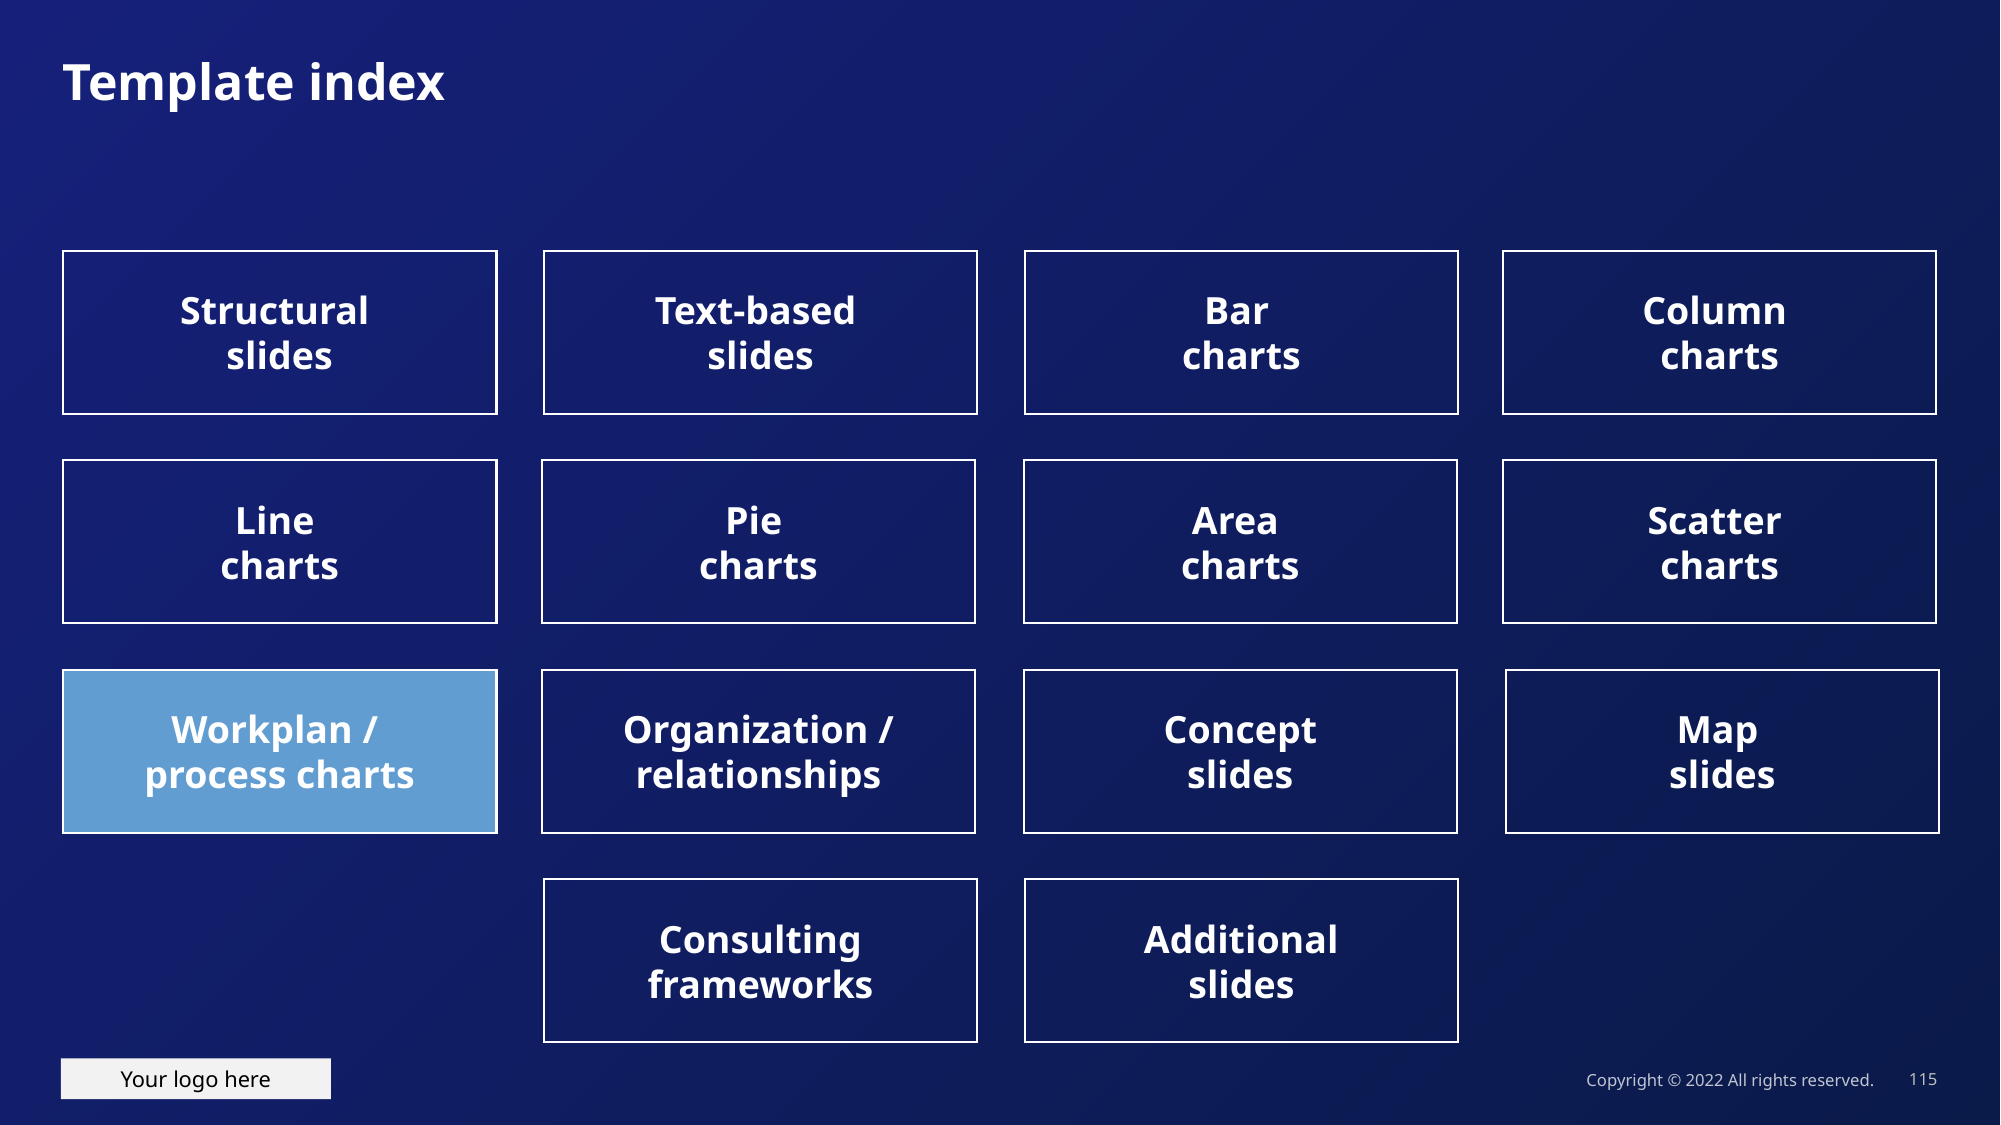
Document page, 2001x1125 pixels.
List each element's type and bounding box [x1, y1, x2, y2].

text_box [1502, 459, 1937, 624]
text_box [1024, 250, 1459, 415]
text_box [62, 669, 498, 834]
text_box [62, 250, 498, 415]
text_box [1023, 459, 1458, 624]
text_box [541, 459, 976, 624]
title [63, 62, 1937, 143]
text_box [1505, 669, 1940, 834]
text_box [1502, 250, 1937, 415]
text_box [62, 459, 498, 624]
text_box [1024, 878, 1459, 1043]
text_box [543, 878, 978, 1043]
text_box [543, 250, 978, 415]
text_box [1023, 669, 1458, 834]
text_box [541, 669, 976, 834]
